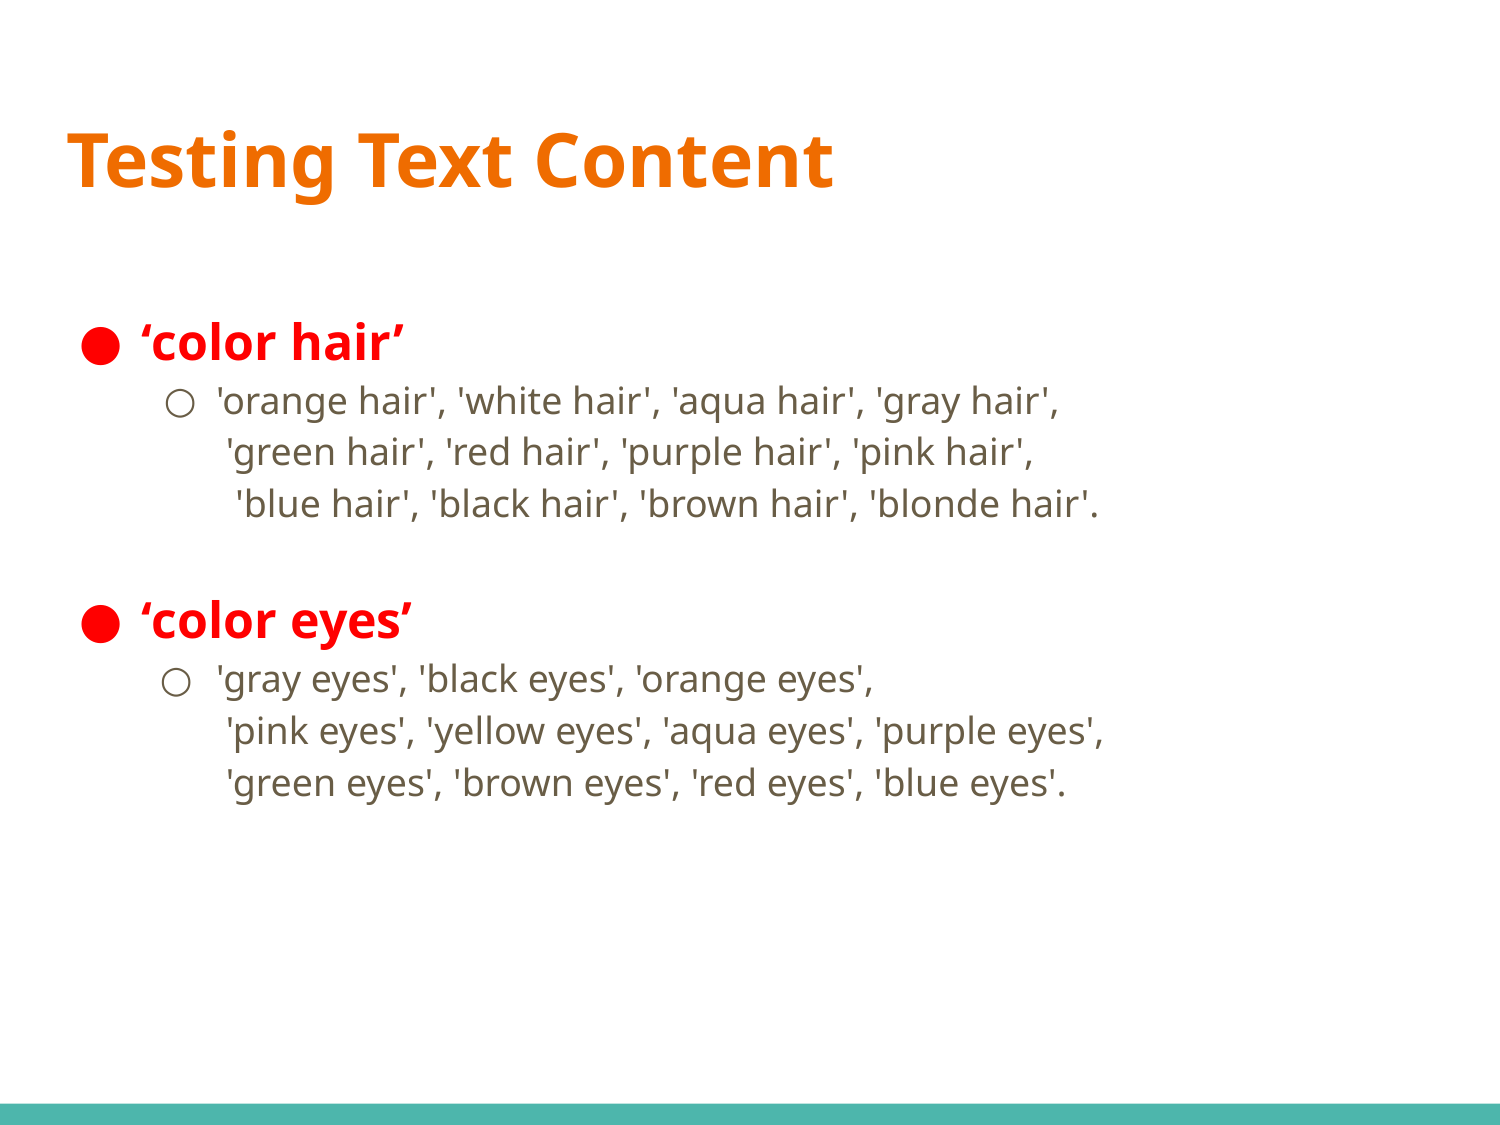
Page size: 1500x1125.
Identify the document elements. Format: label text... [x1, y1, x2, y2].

list ‘color hair’ 'orange hair', 'white hair', 'aqua hair', 'gray hair', 'green hair', 'red hair', 'purple hair', 'pink hair', 'blue hair', 'black hair', 'brown hair', 'blonde hair'. ‘color eyes’ 'gray eyes', 'black eyes', 'orange eyes', 'pink eyes', 'yellow eyes', 'aqua eyes', 'purple eyes', 'green eyes', 'brown eyes', 'red eyes', 'blue eyes'. [51, 276, 1492, 1088]
title Testing Text Content [51, 97, 1449, 252]
